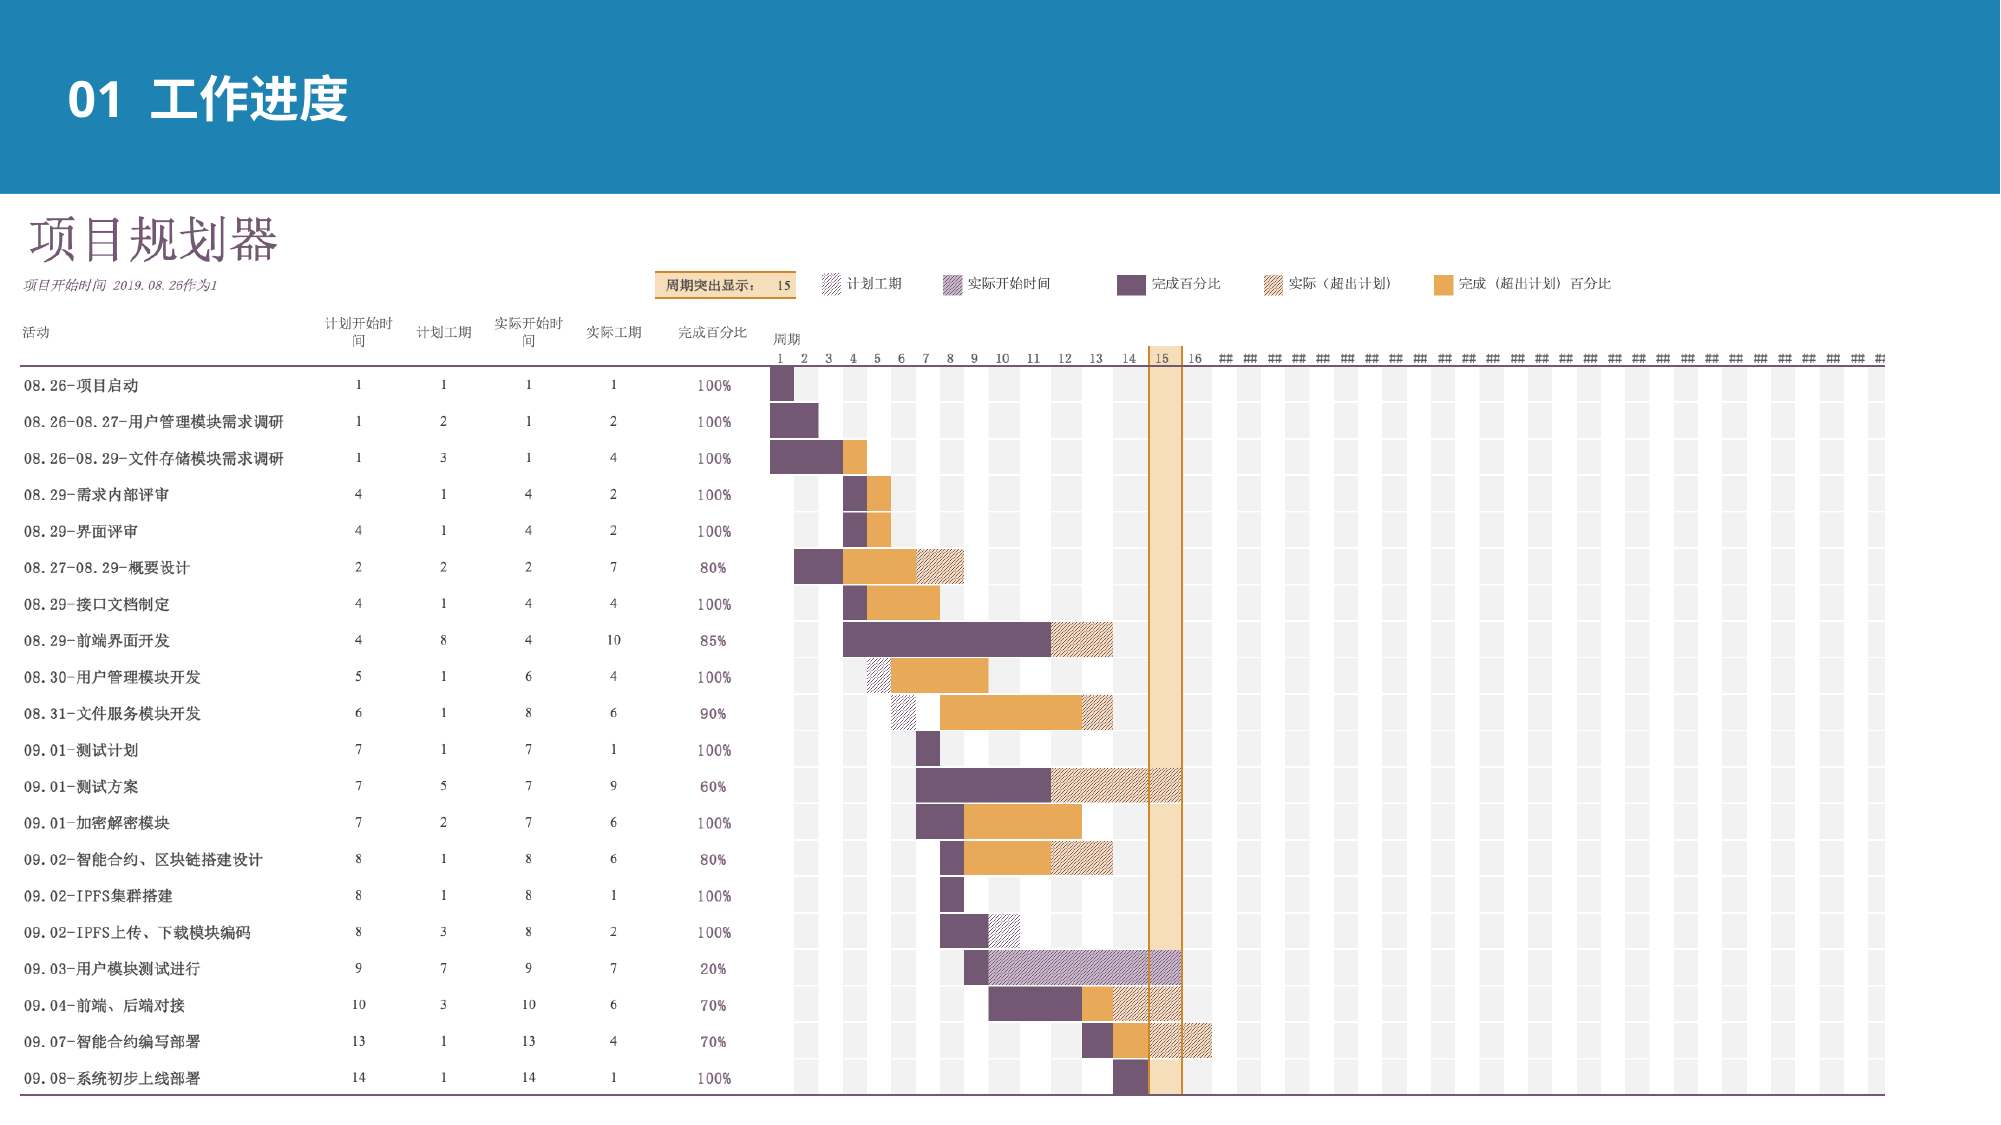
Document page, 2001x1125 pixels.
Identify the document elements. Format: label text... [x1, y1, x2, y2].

list 01 工作进度 [52, 41, 924, 162]
picture [20, 203, 1886, 1099]
